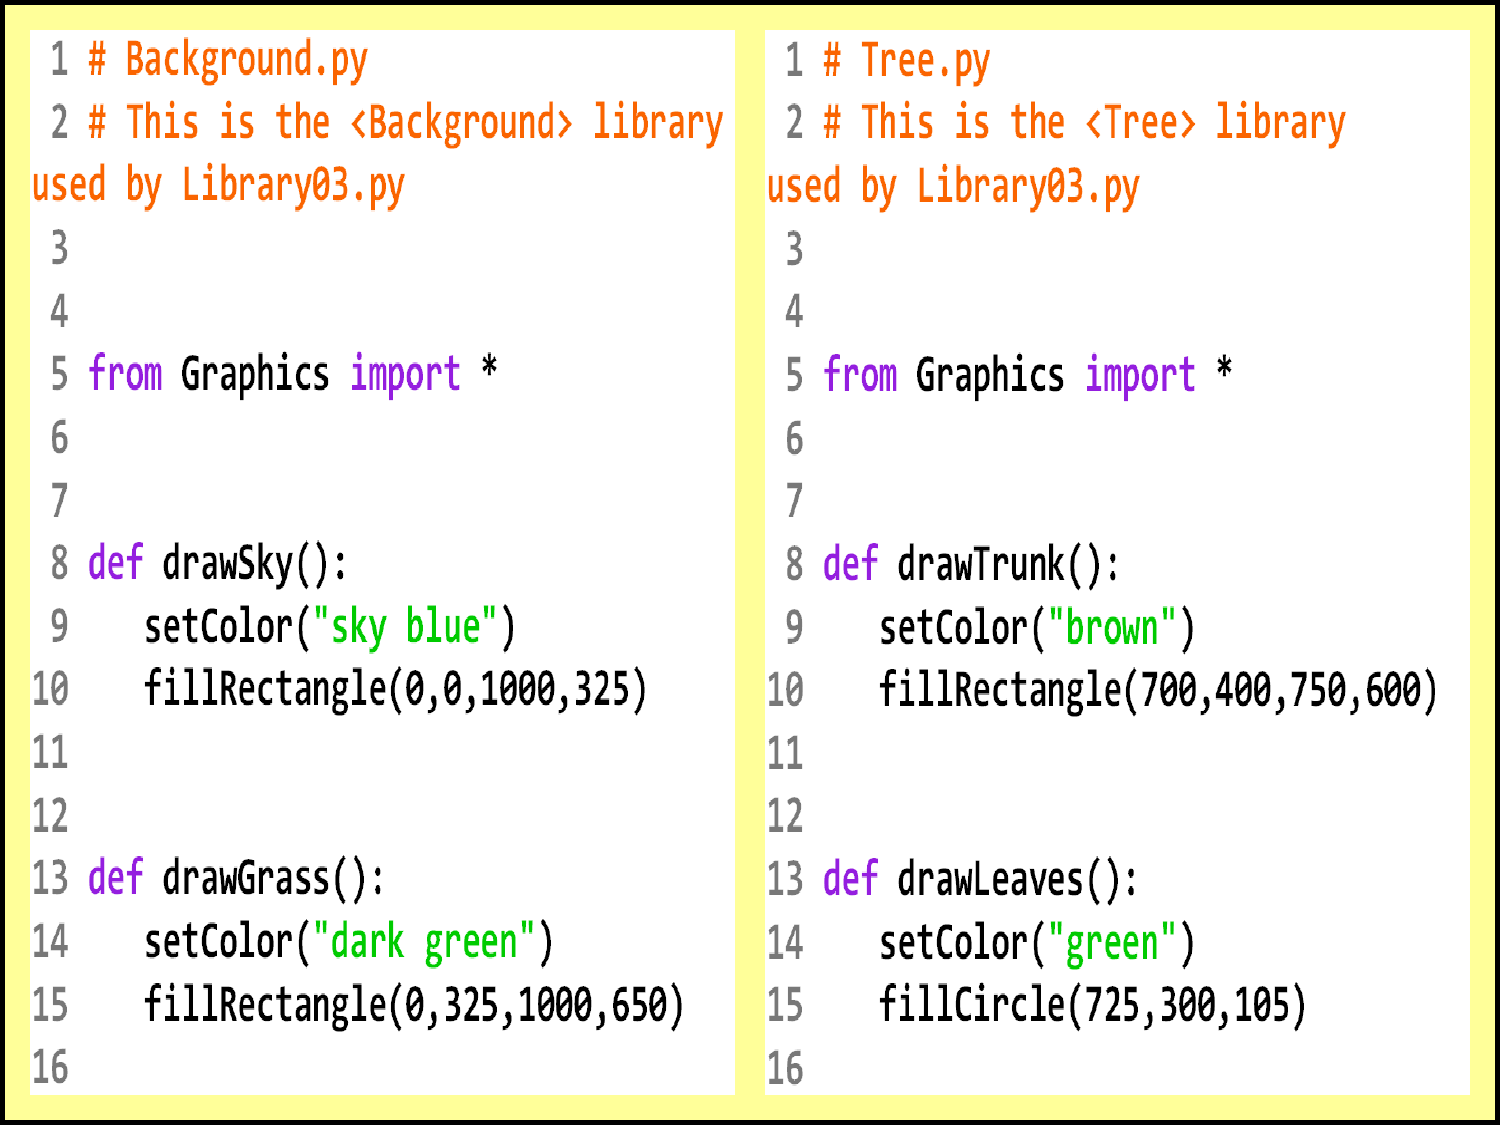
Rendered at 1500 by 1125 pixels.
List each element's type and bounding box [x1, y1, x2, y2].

picture [29, 29, 736, 1096]
picture [764, 29, 1471, 1096]
